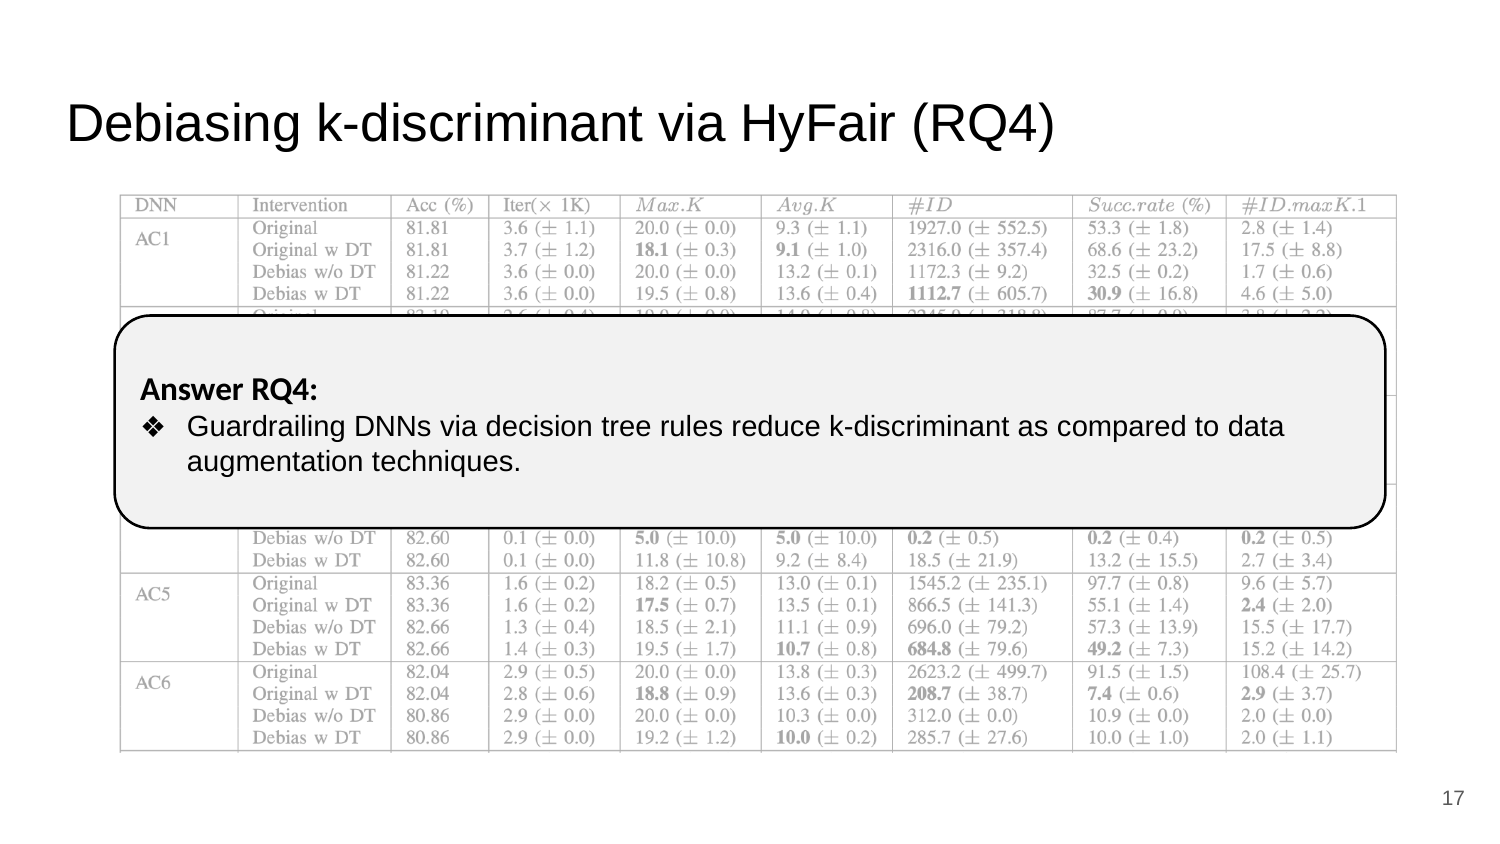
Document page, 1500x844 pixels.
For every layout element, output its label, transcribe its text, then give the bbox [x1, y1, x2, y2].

title Debiasing k-discriminant via HyFair (RQ4) [51, 72, 1449, 167]
picture [116, 191, 1400, 753]
slide_number 17 [1389, 764, 1480, 830]
